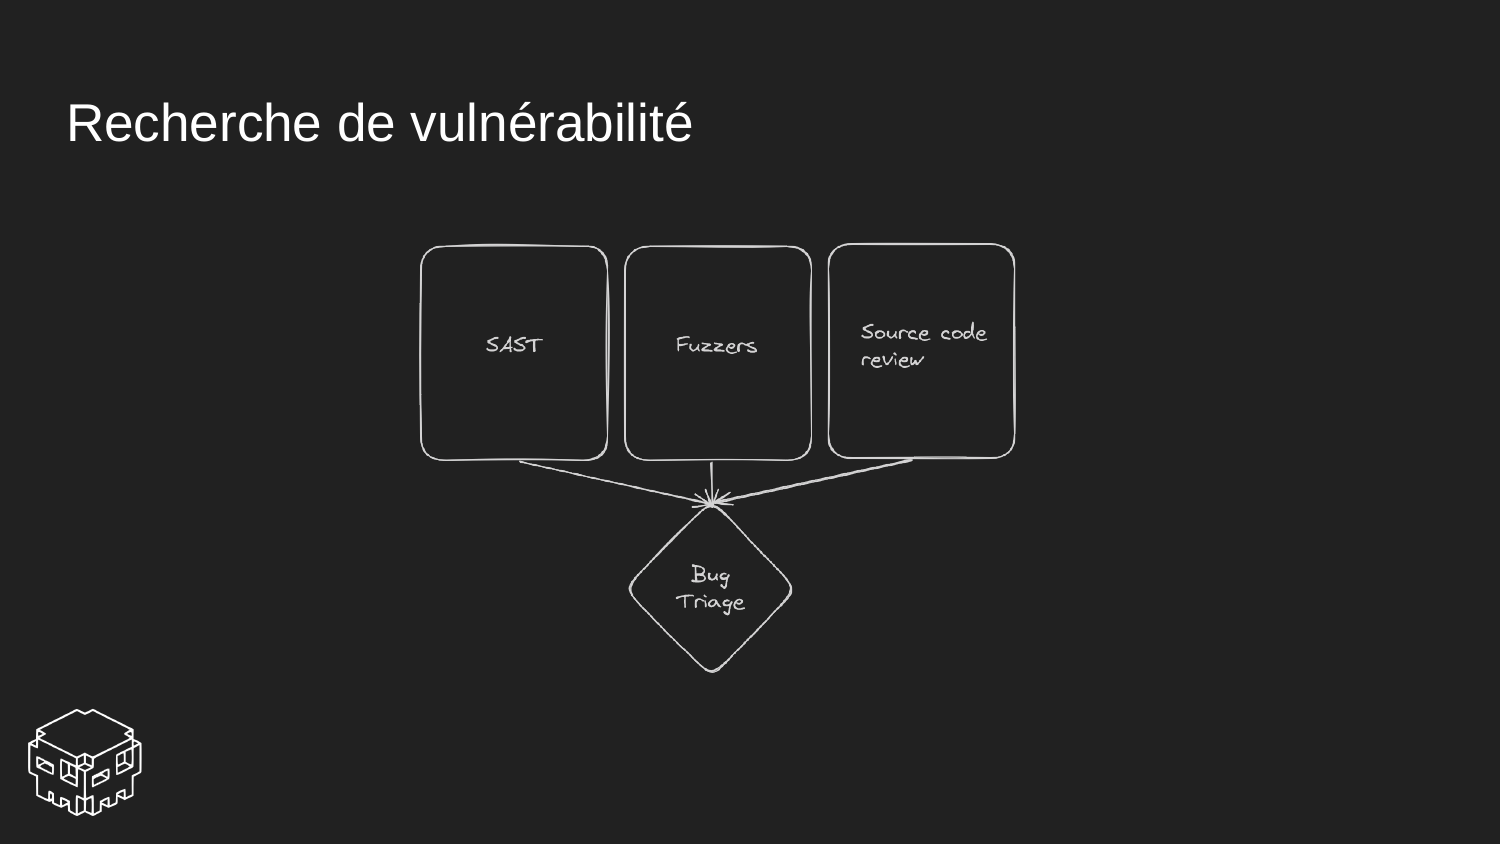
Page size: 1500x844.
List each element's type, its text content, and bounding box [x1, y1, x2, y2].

picture [413, 236, 1022, 684]
title Recherche de vulnérabilité [51, 72, 1449, 167]
picture [19, 696, 150, 828]
